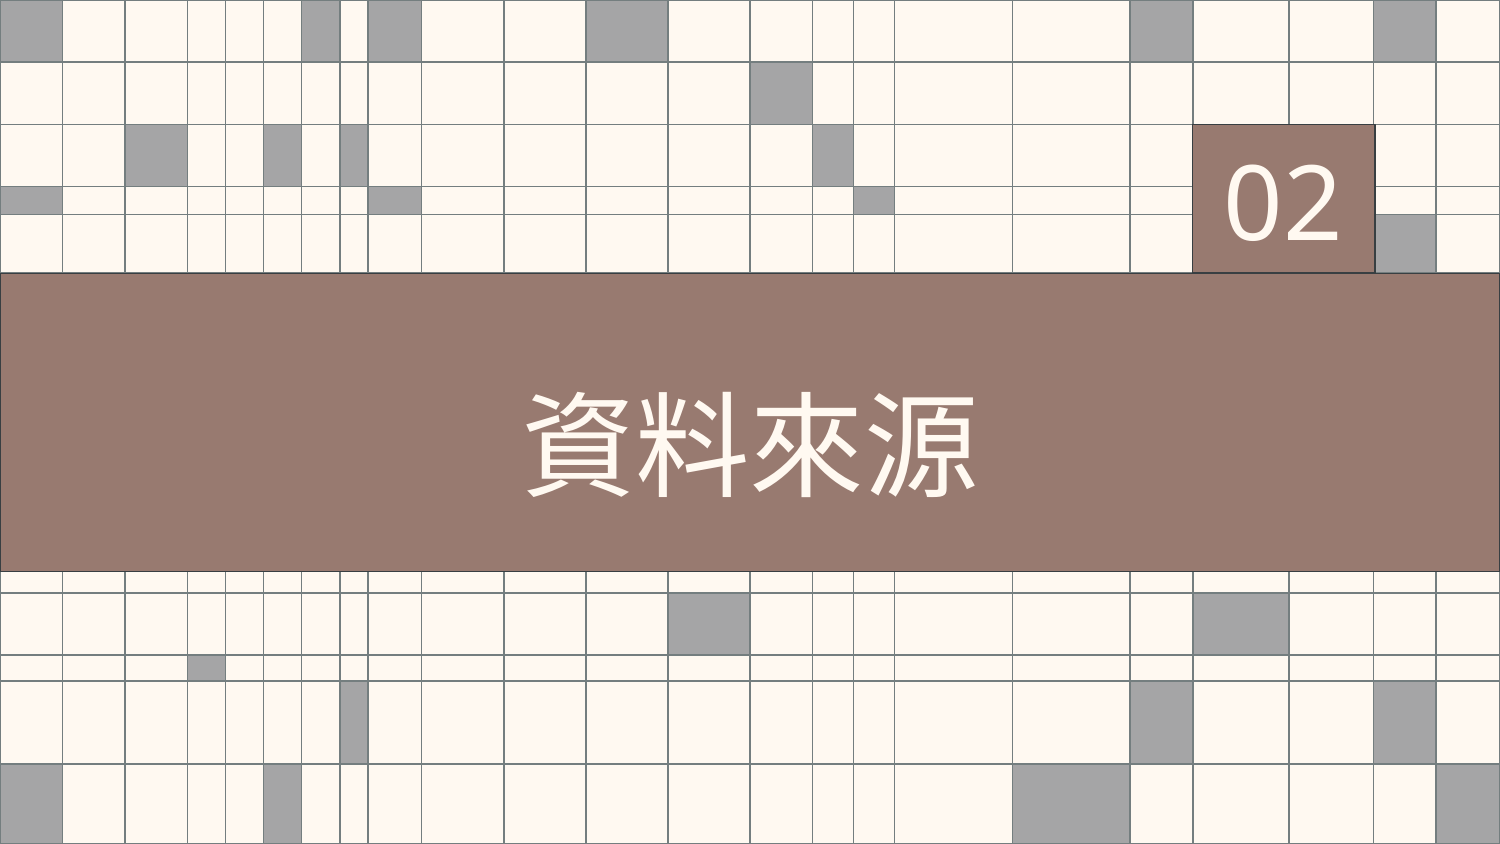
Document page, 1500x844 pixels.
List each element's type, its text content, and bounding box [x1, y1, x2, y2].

title 資料來源 [117, 373, 1383, 513]
title 02 [1192, 124, 1376, 274]
